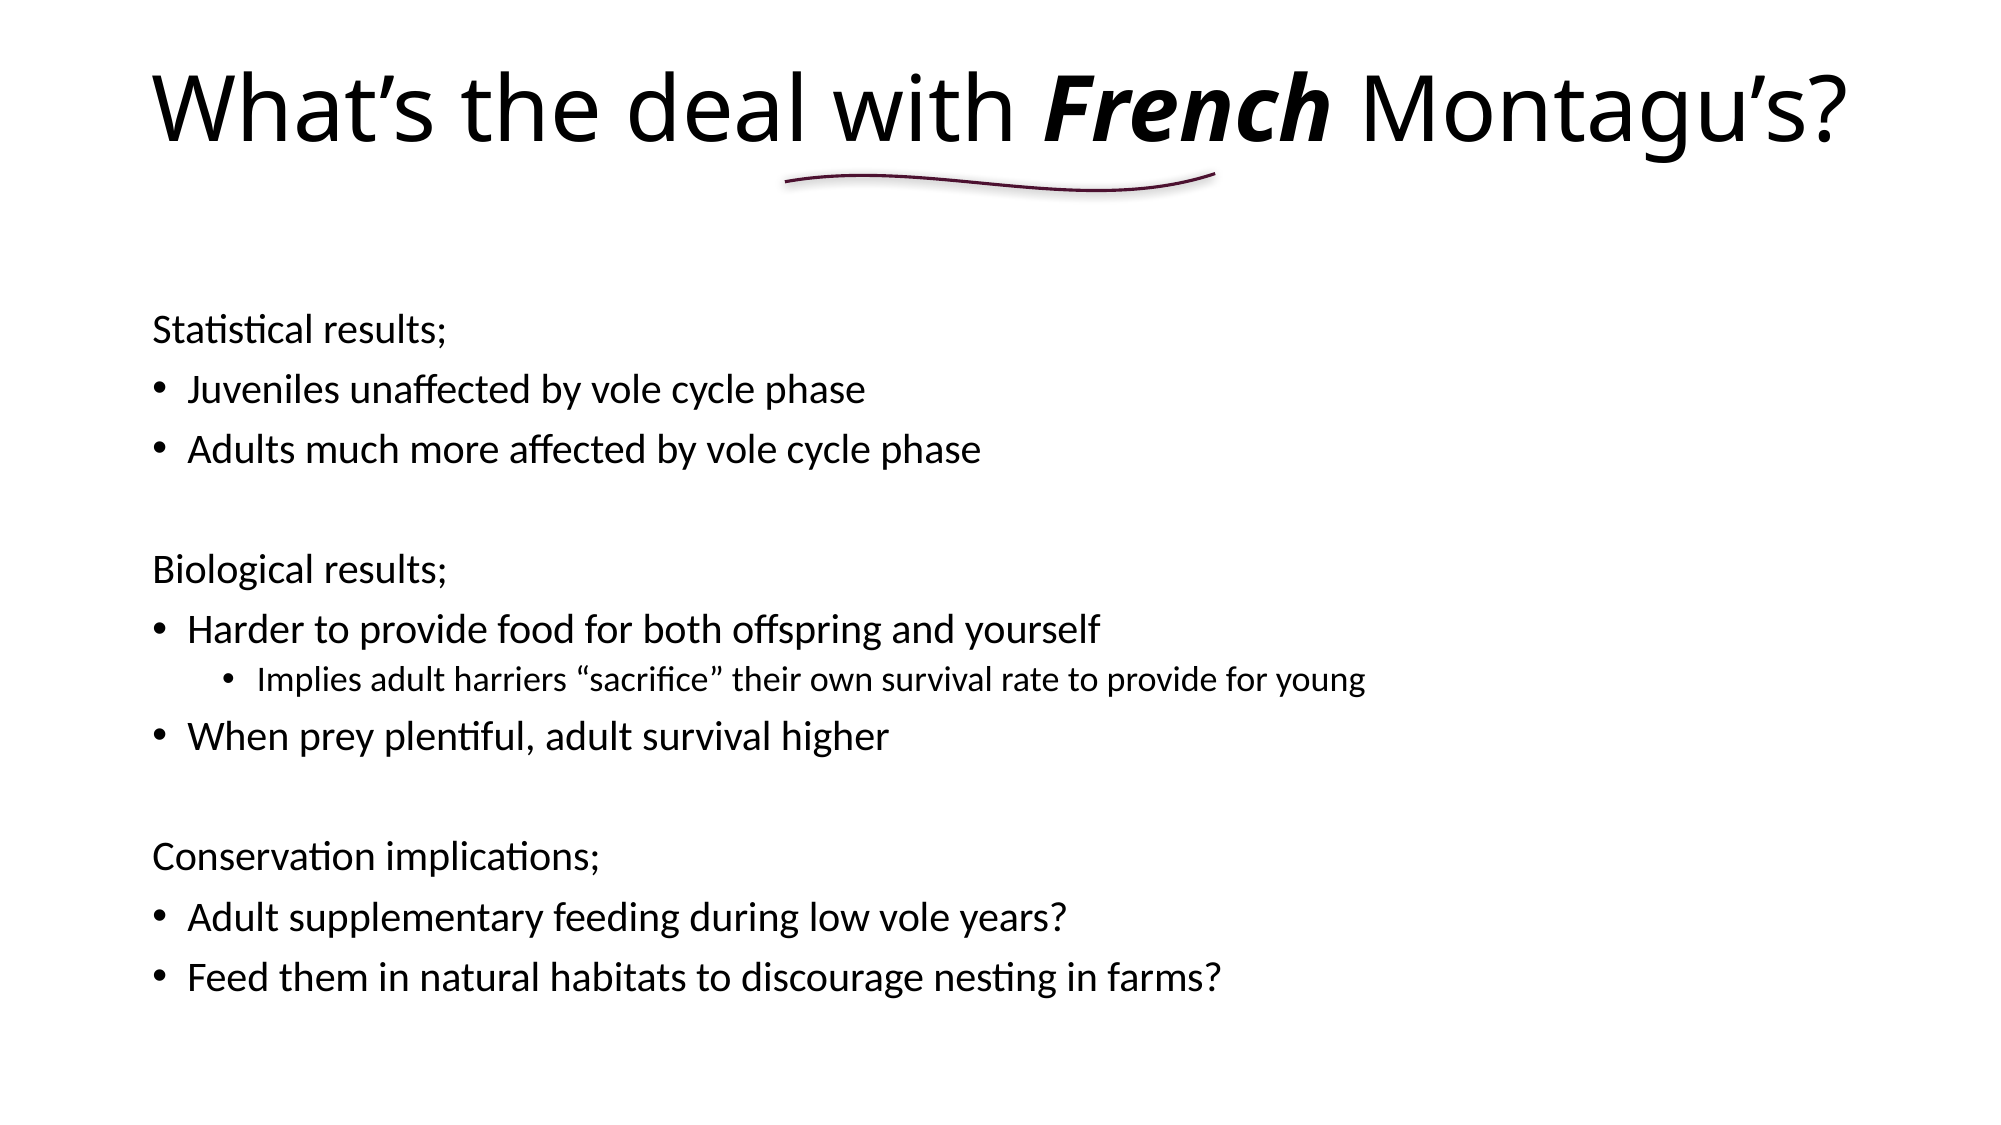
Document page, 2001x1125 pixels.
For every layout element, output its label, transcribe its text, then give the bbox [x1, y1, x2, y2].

list Statistical results; Juveniles unaffected by vole cycle phase Adults much more affected by vole cycle phase Biological results; Harder to provide food for both offspring and yourself Implies adult harriers “sacrifice” their own survival rate to provide for young When prey plentiful, adult survival higher Conservation implications; Adult supplementary feeding during low vole years? Feed them in natural habitats to discourage nesting in farms? [137, 299, 1863, 1014]
text_box [784, 173, 1216, 191]
title What’s the deal with French Montagu’s? [0, 3, 2000, 221]
